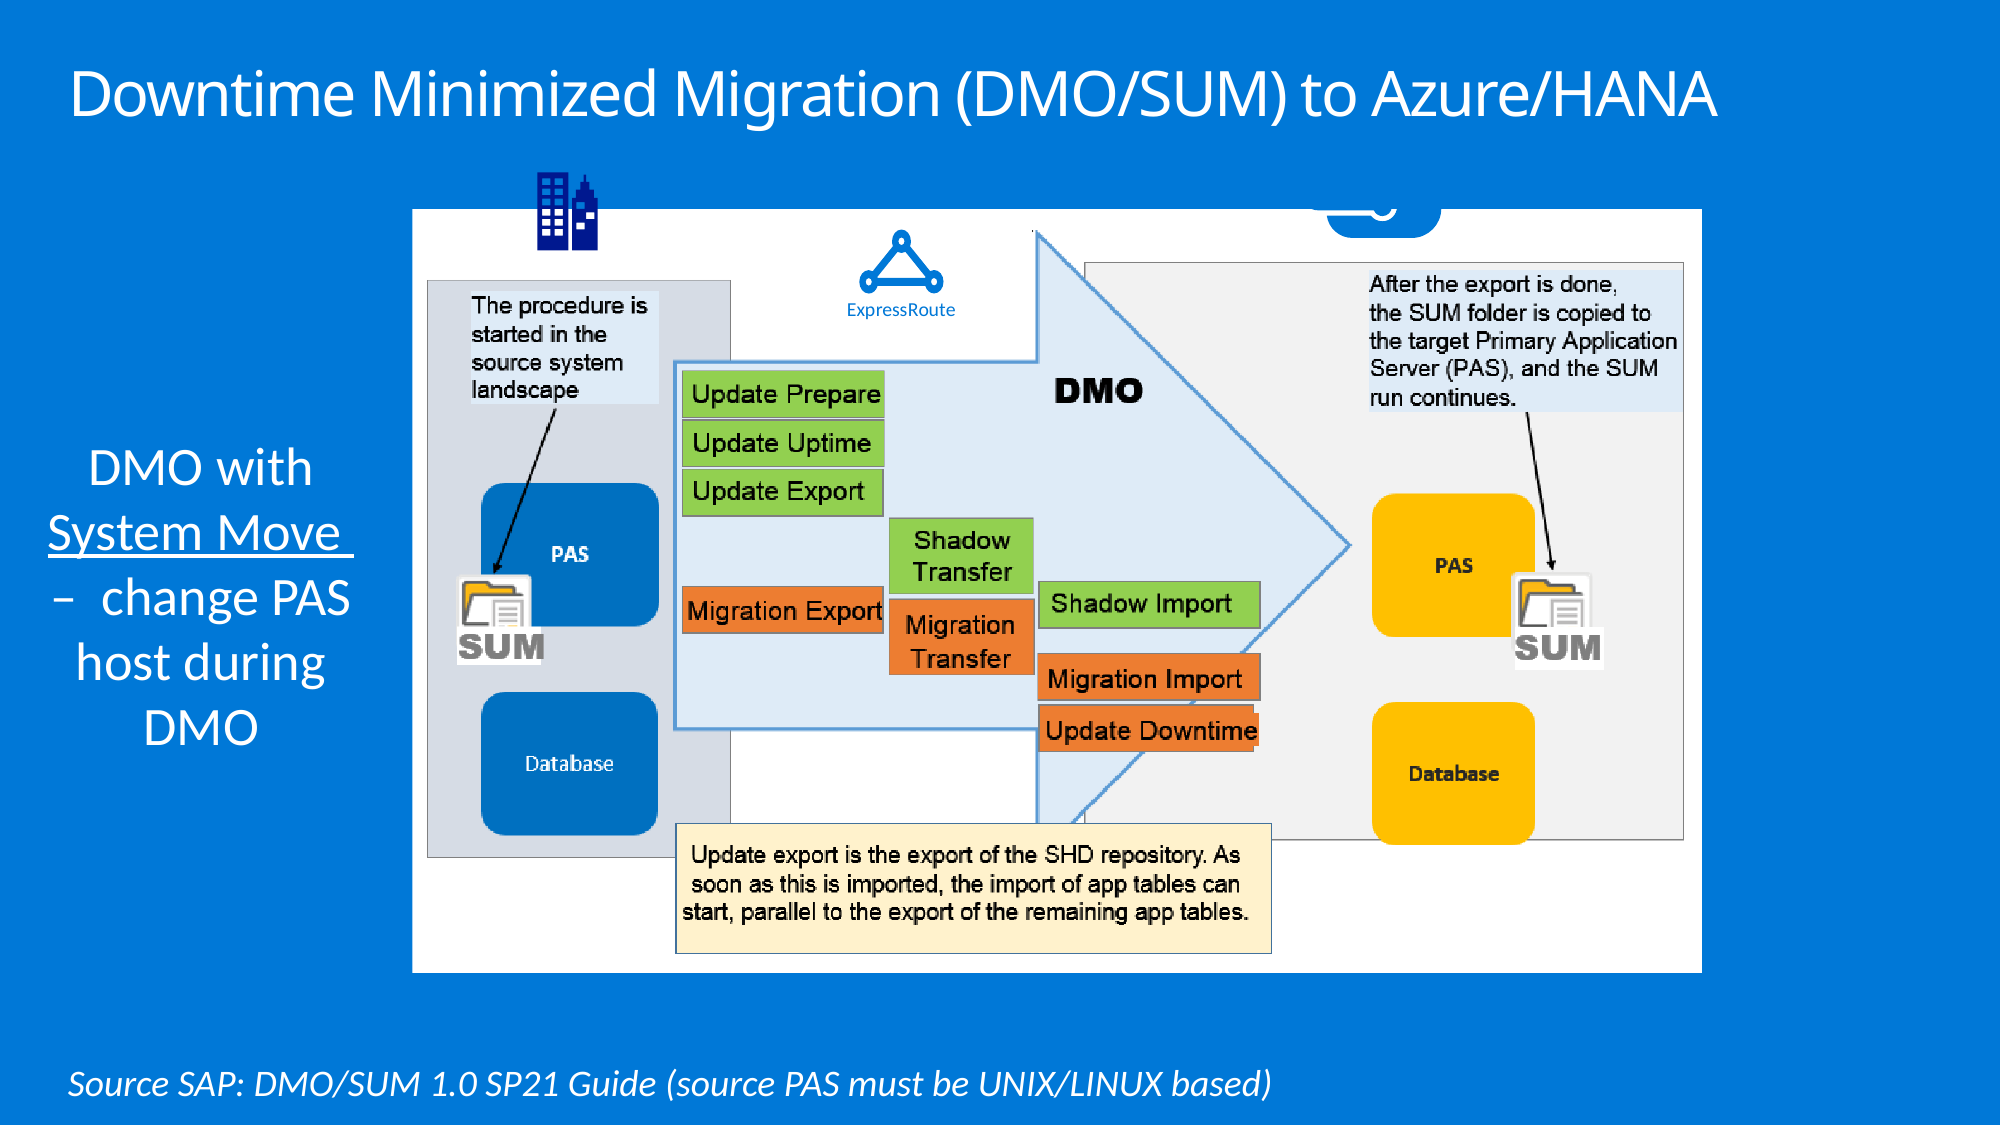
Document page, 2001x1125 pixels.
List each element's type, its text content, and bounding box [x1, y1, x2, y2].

picture [409, 141, 1704, 975]
text_box Source SAP: DMO/SUM 1.0 SP21 Guide (source PAS must be UNIX/LINUX based) [53, 1051, 1621, 1112]
text_box DMO with System Move – change PAS host during DMO [22, 424, 380, 764]
title Downtime Minimized Migration (DMO/SUM) to Azure/HANA [44, 47, 1957, 196]
